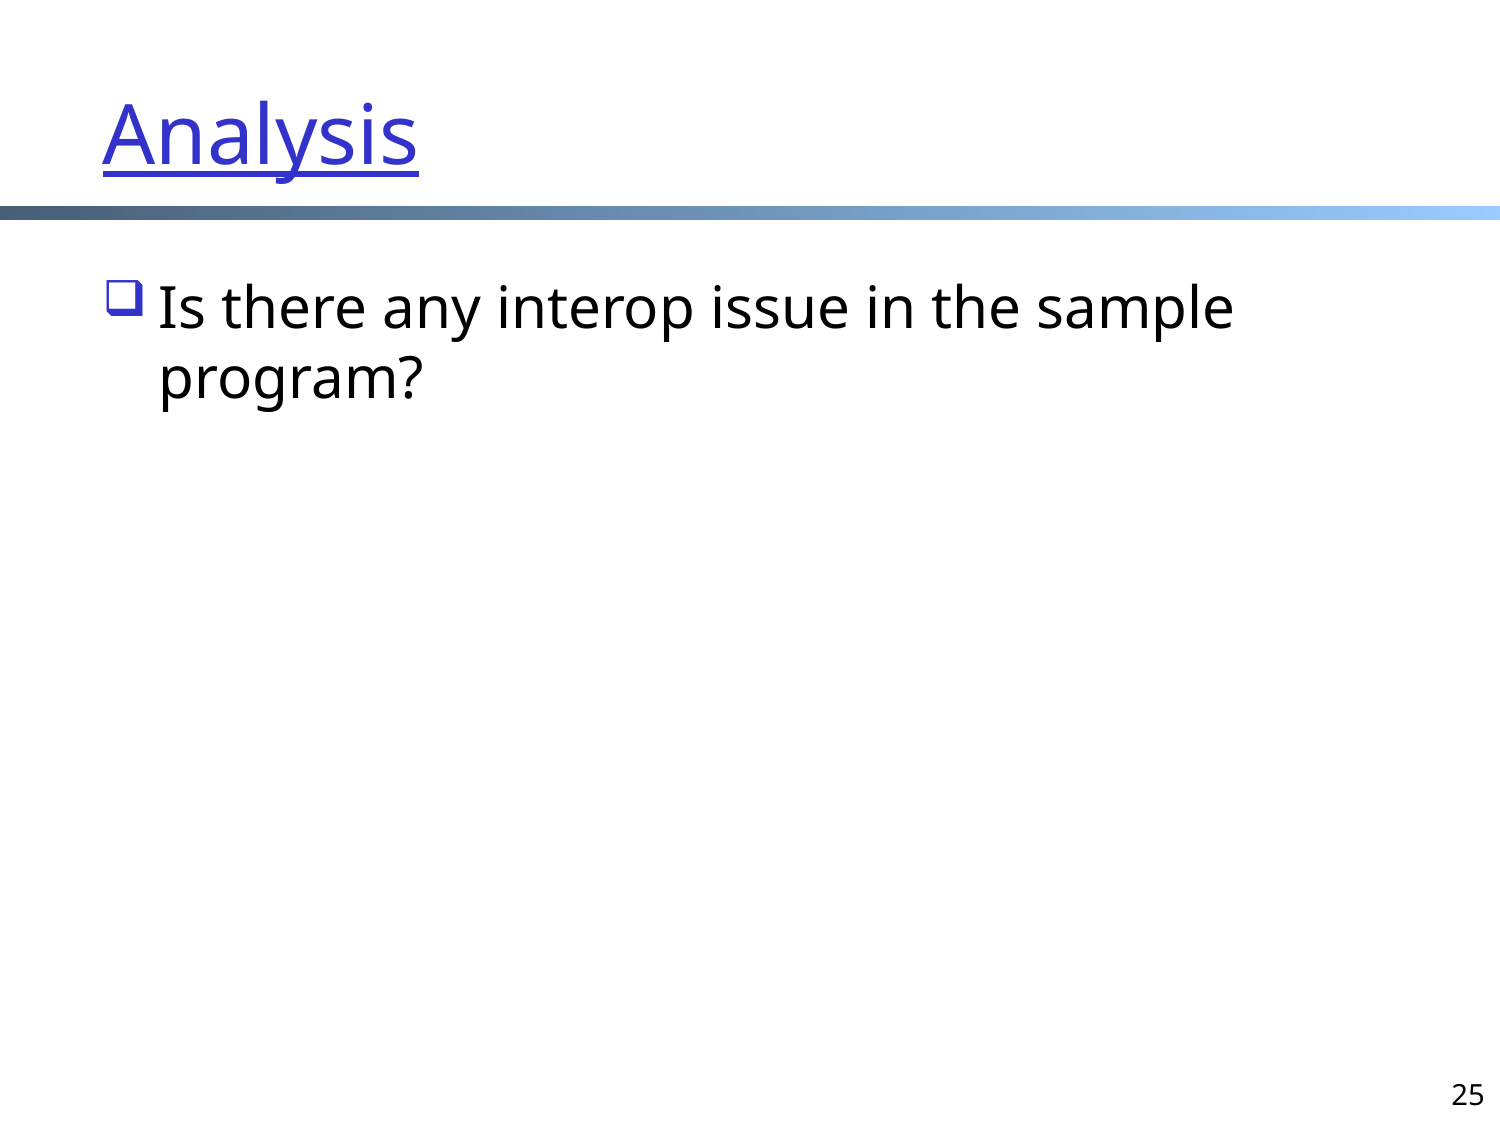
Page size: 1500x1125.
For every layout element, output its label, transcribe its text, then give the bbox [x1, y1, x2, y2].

title Analysis [87, 37, 1363, 225]
list Is there any interop issue in the sample program? [87, 262, 1363, 1025]
slide_number 25 [1424, 1068, 1500, 1125]
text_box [1424, 207, 1428, 219]
